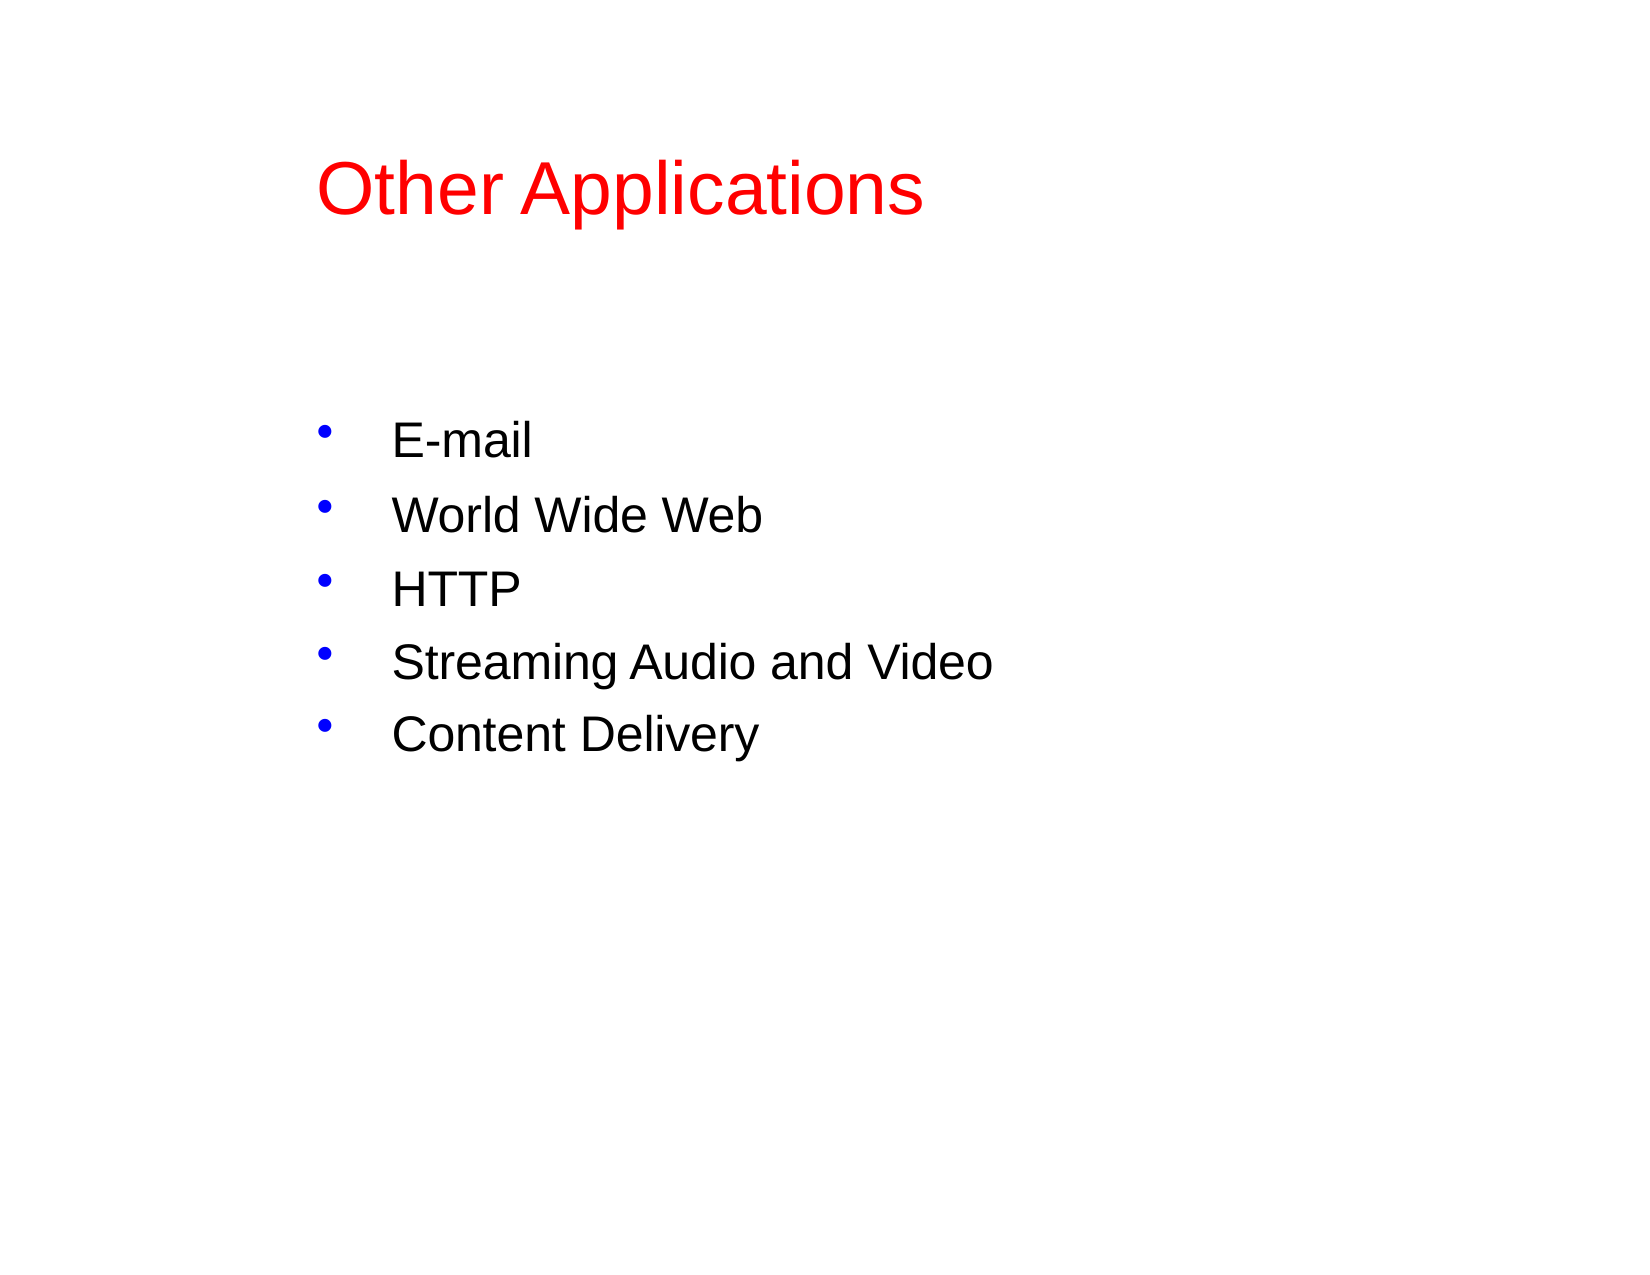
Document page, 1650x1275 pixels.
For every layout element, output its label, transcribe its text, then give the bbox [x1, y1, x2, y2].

title Other Applications [314, 137, 1165, 353]
text_box E-mail World Wide Web HTTP Streaming Audio and Video Content Delivery [314, 393, 997, 837]
